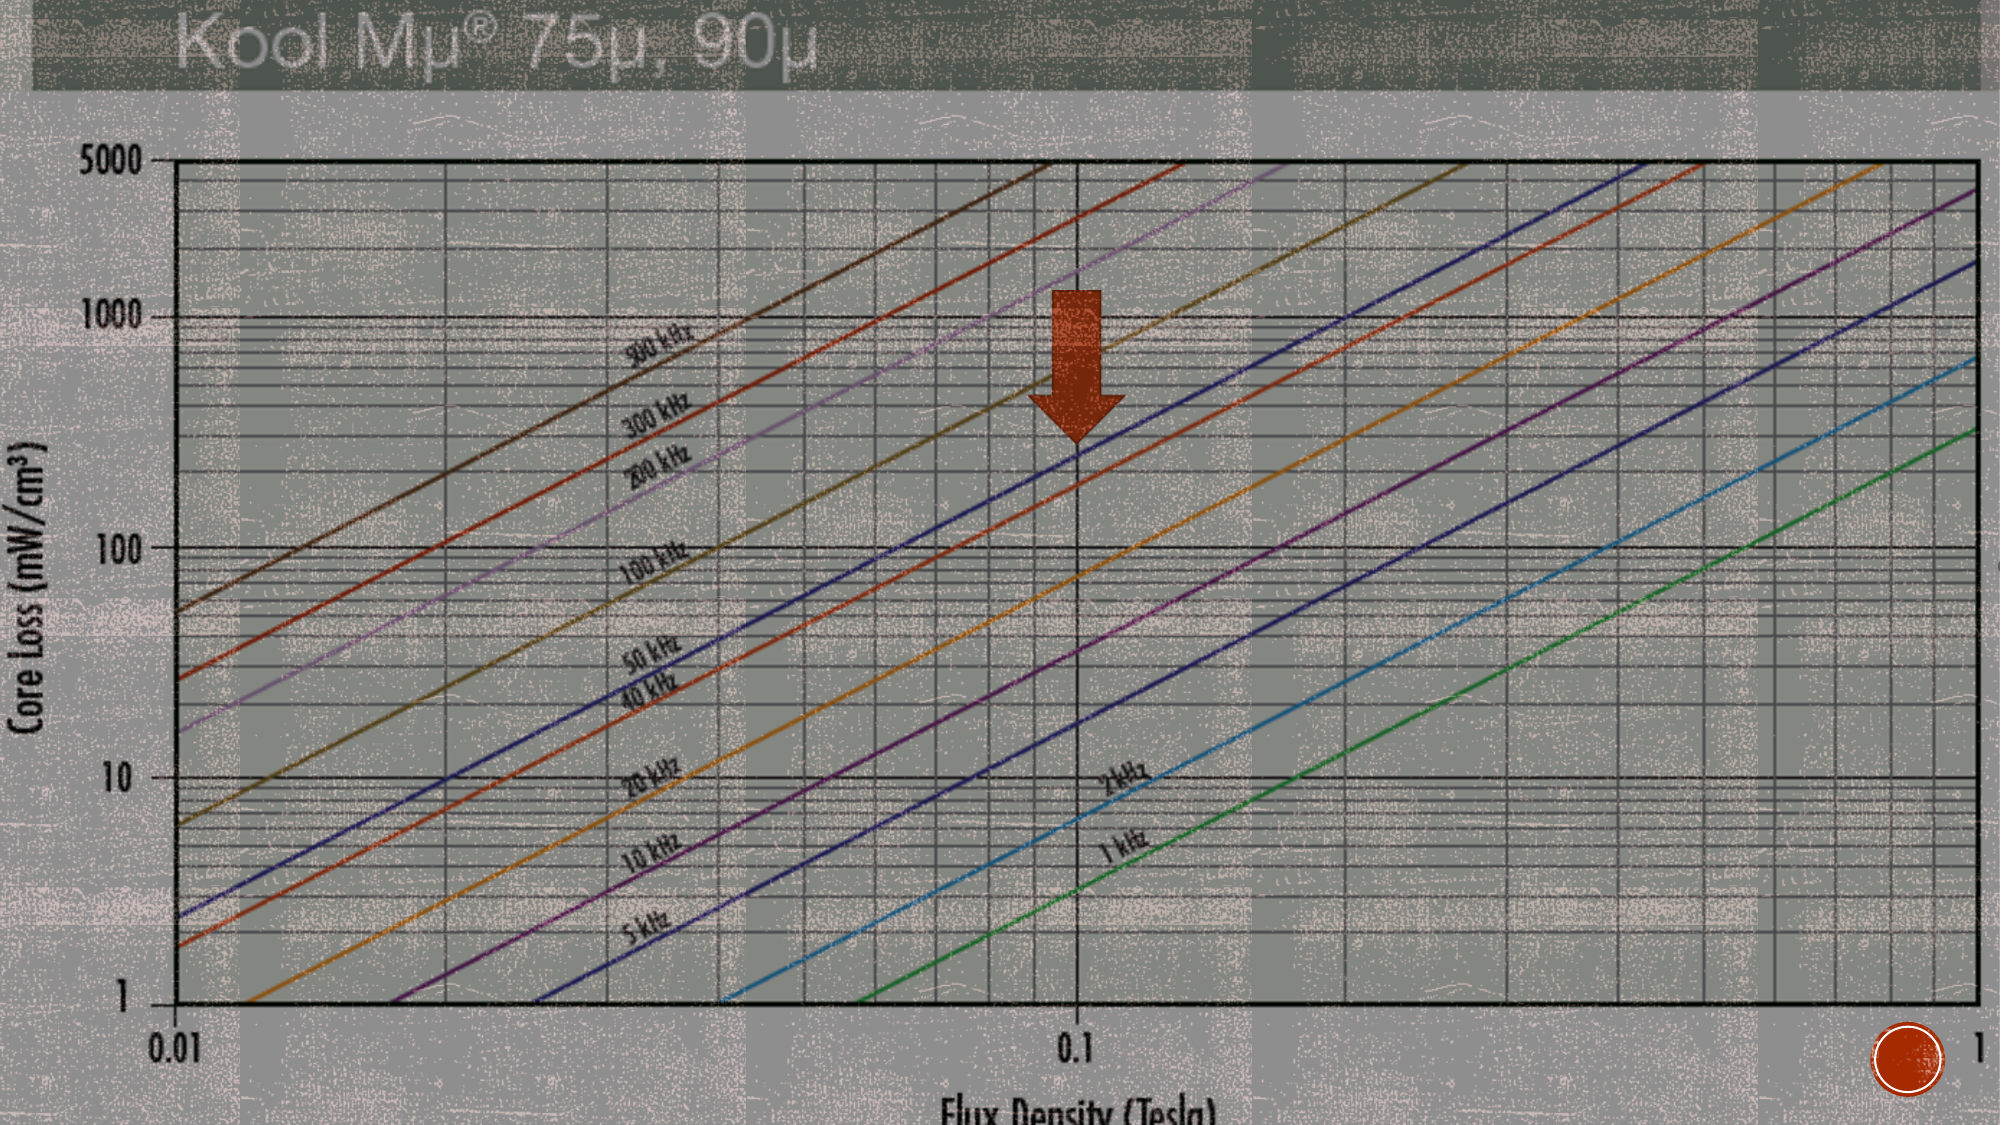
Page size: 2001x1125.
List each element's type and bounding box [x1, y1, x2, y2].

text_box [1872, 1024, 1943, 1095]
picture [1, 1, 1997, 1125]
